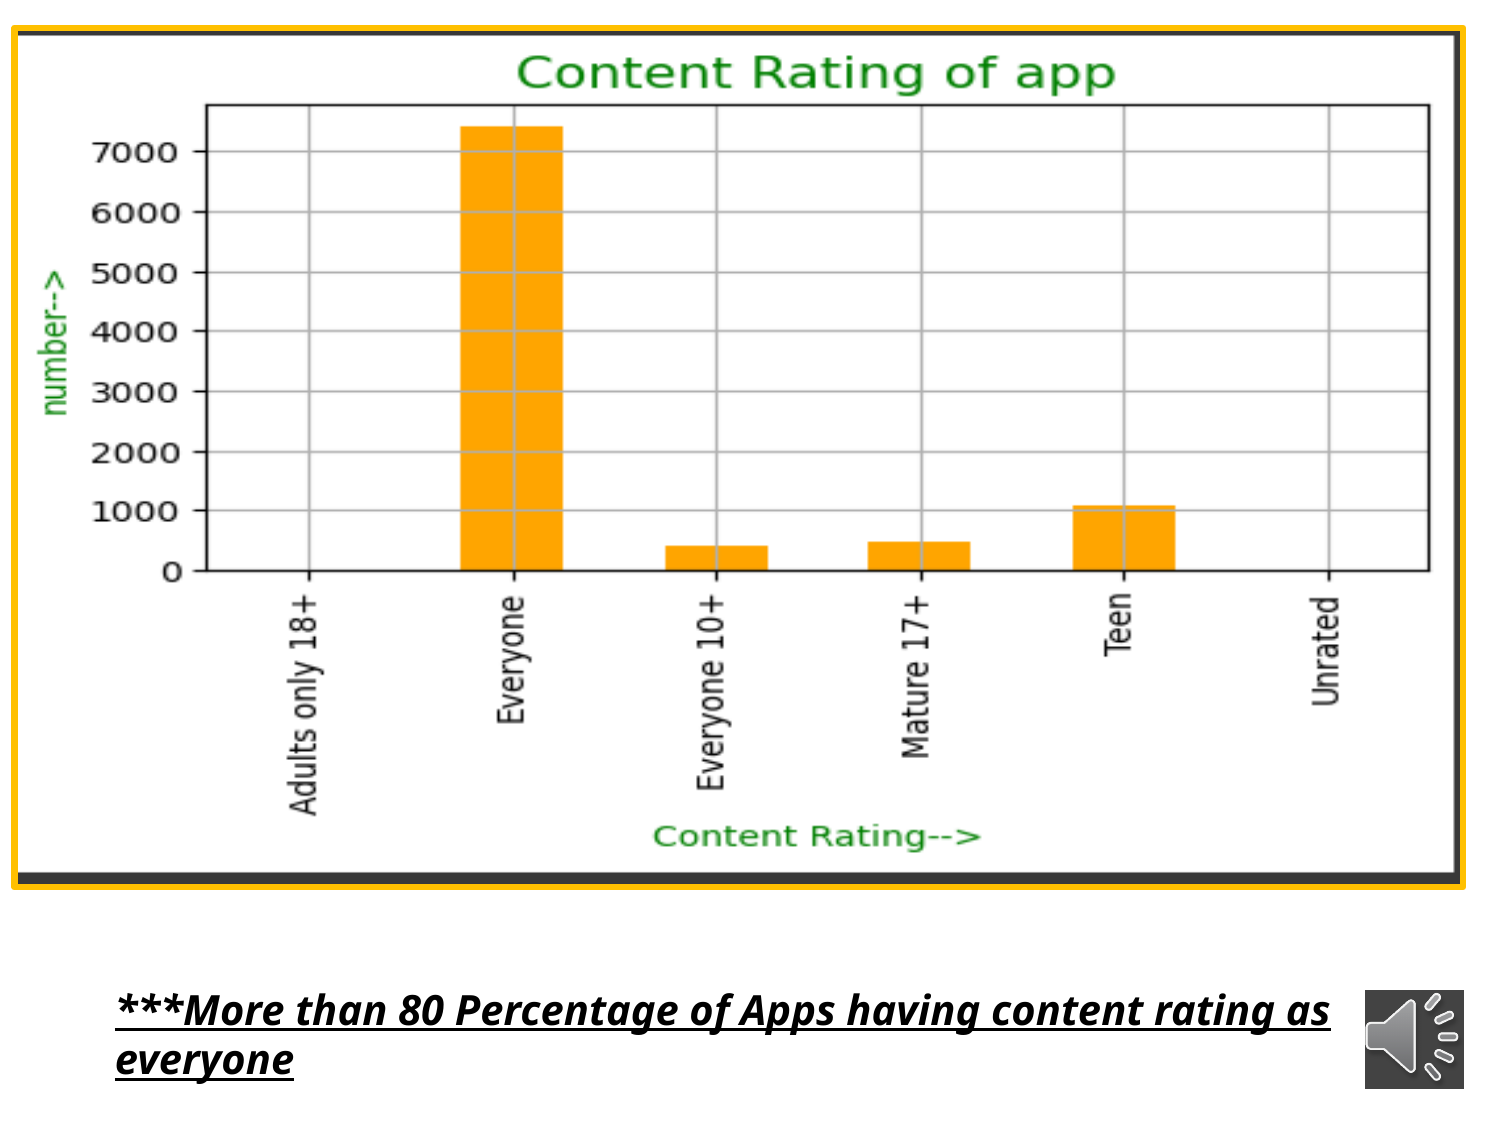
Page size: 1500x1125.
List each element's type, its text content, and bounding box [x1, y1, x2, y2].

picture [1364, 989, 1465, 1090]
text_box ***More than 80 Percentage of Apps having content rating as everyone [100, 975, 1500, 1091]
picture [17, 30, 1461, 885]
